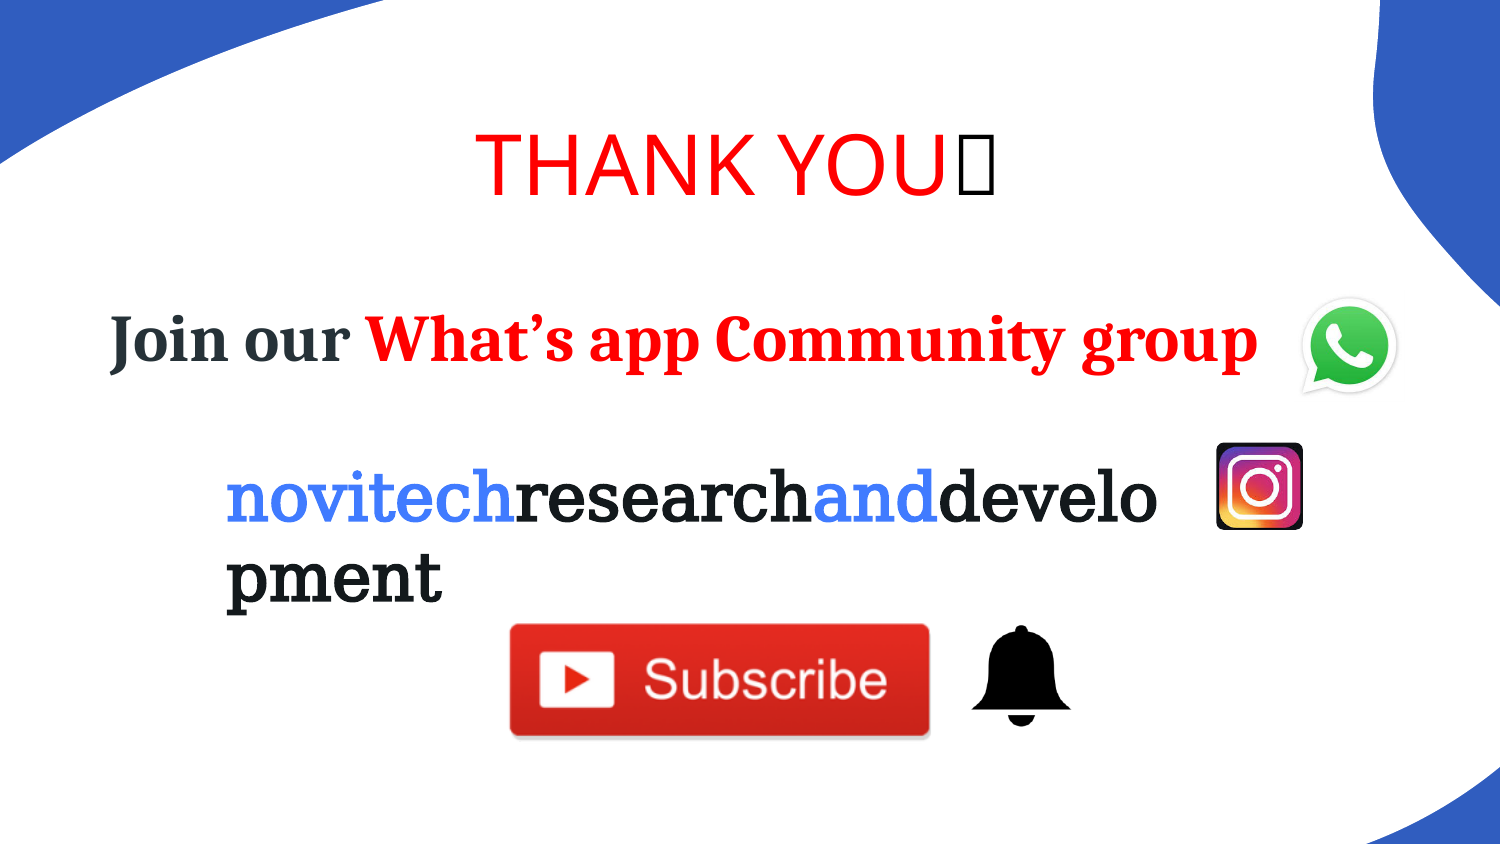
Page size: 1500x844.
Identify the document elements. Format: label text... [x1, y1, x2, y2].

picture [953, 608, 1088, 743]
picture [1216, 442, 1304, 531]
picture [1294, 290, 1405, 402]
text_box novitechresearchanddevelopment [211, 446, 1212, 622]
picture [502, 604, 932, 764]
text_box THANK YOU [375, 103, 1125, 220]
text_box Join our What’s app Community group [95, 287, 1327, 382]
